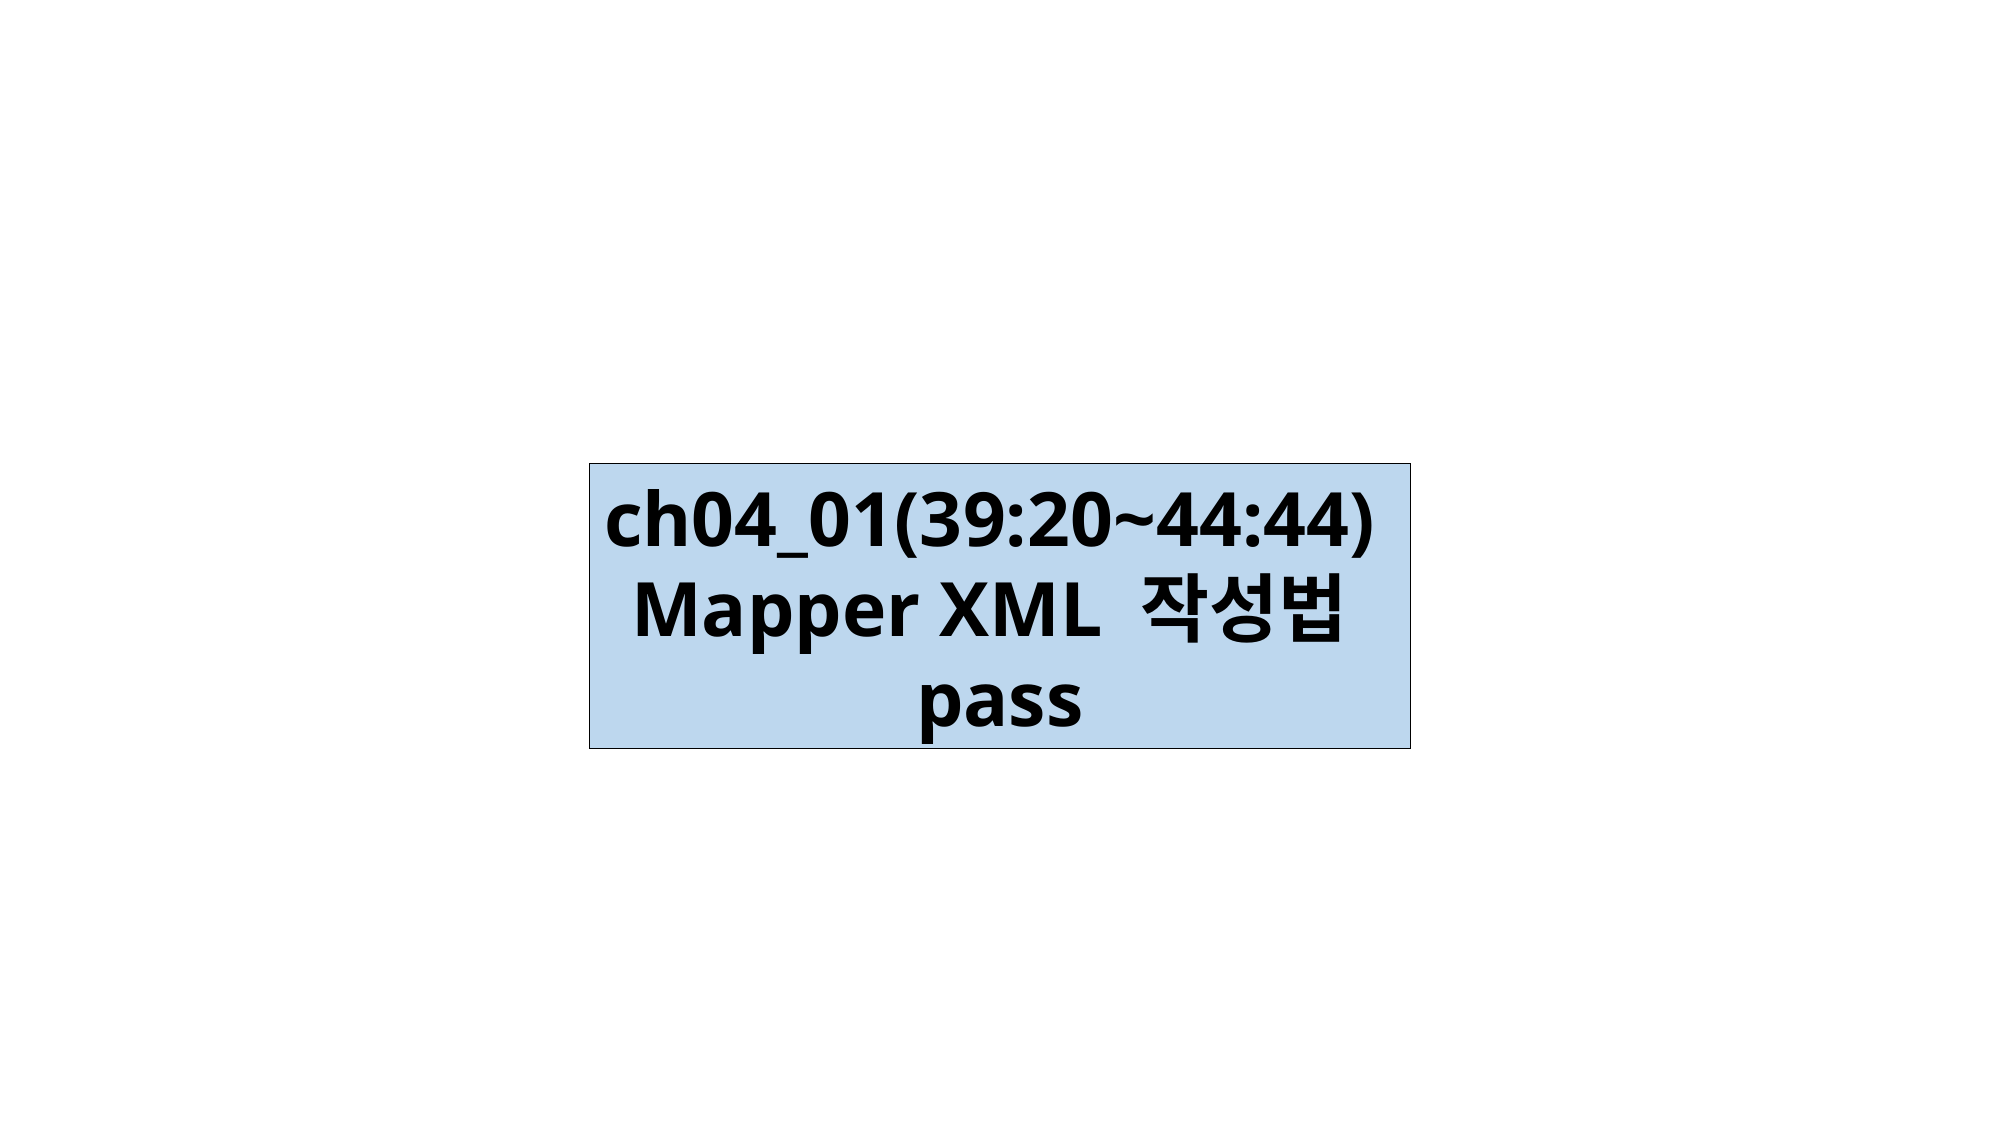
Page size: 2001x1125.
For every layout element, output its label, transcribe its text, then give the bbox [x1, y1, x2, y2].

text_box ch04_01(39:20~44:44) Mapper XML 작성법 pass [589, 463, 1411, 749]
